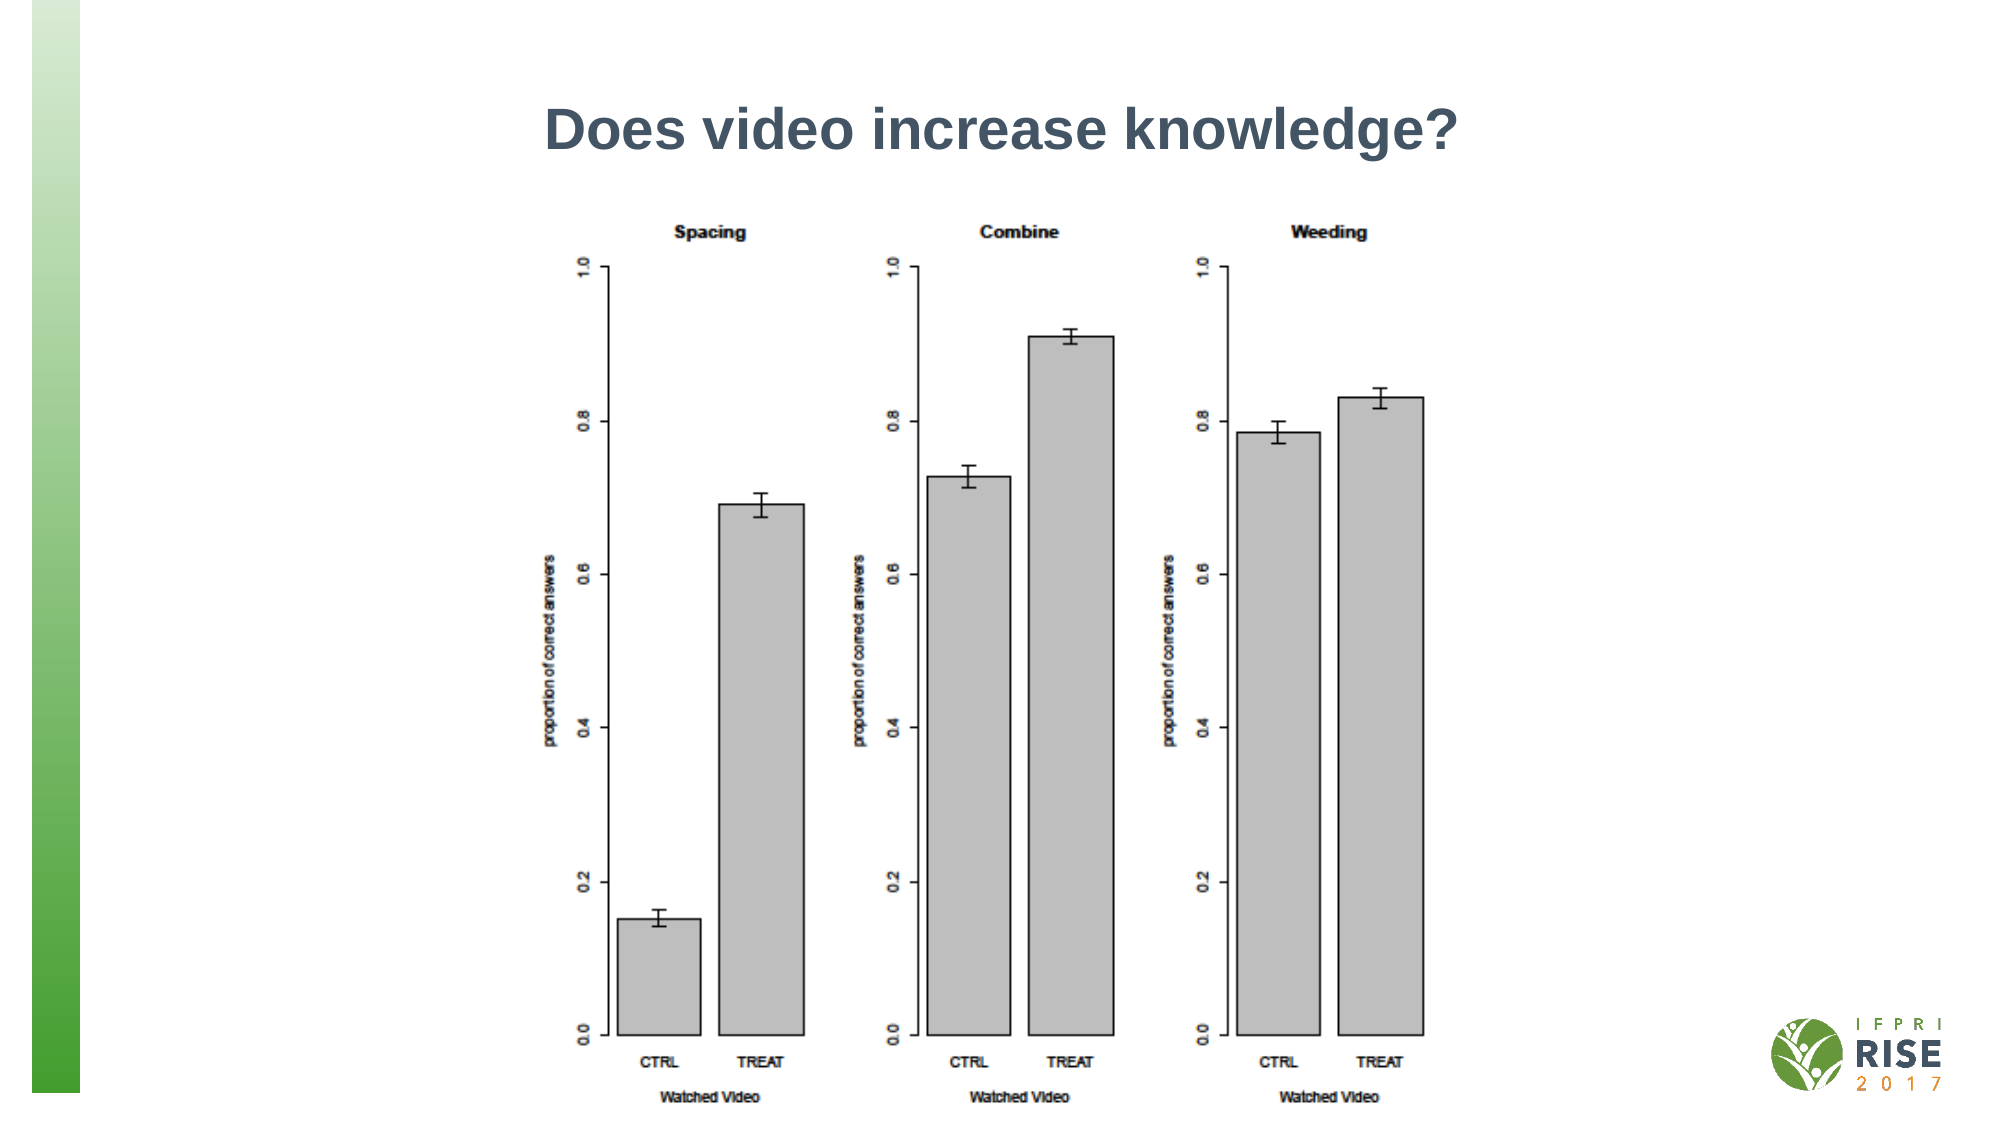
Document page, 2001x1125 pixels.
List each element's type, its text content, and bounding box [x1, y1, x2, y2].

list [538, 196, 1467, 1125]
picture [1769, 1015, 1943, 1093]
title Does video increase knowledge? [140, 22, 1866, 240]
